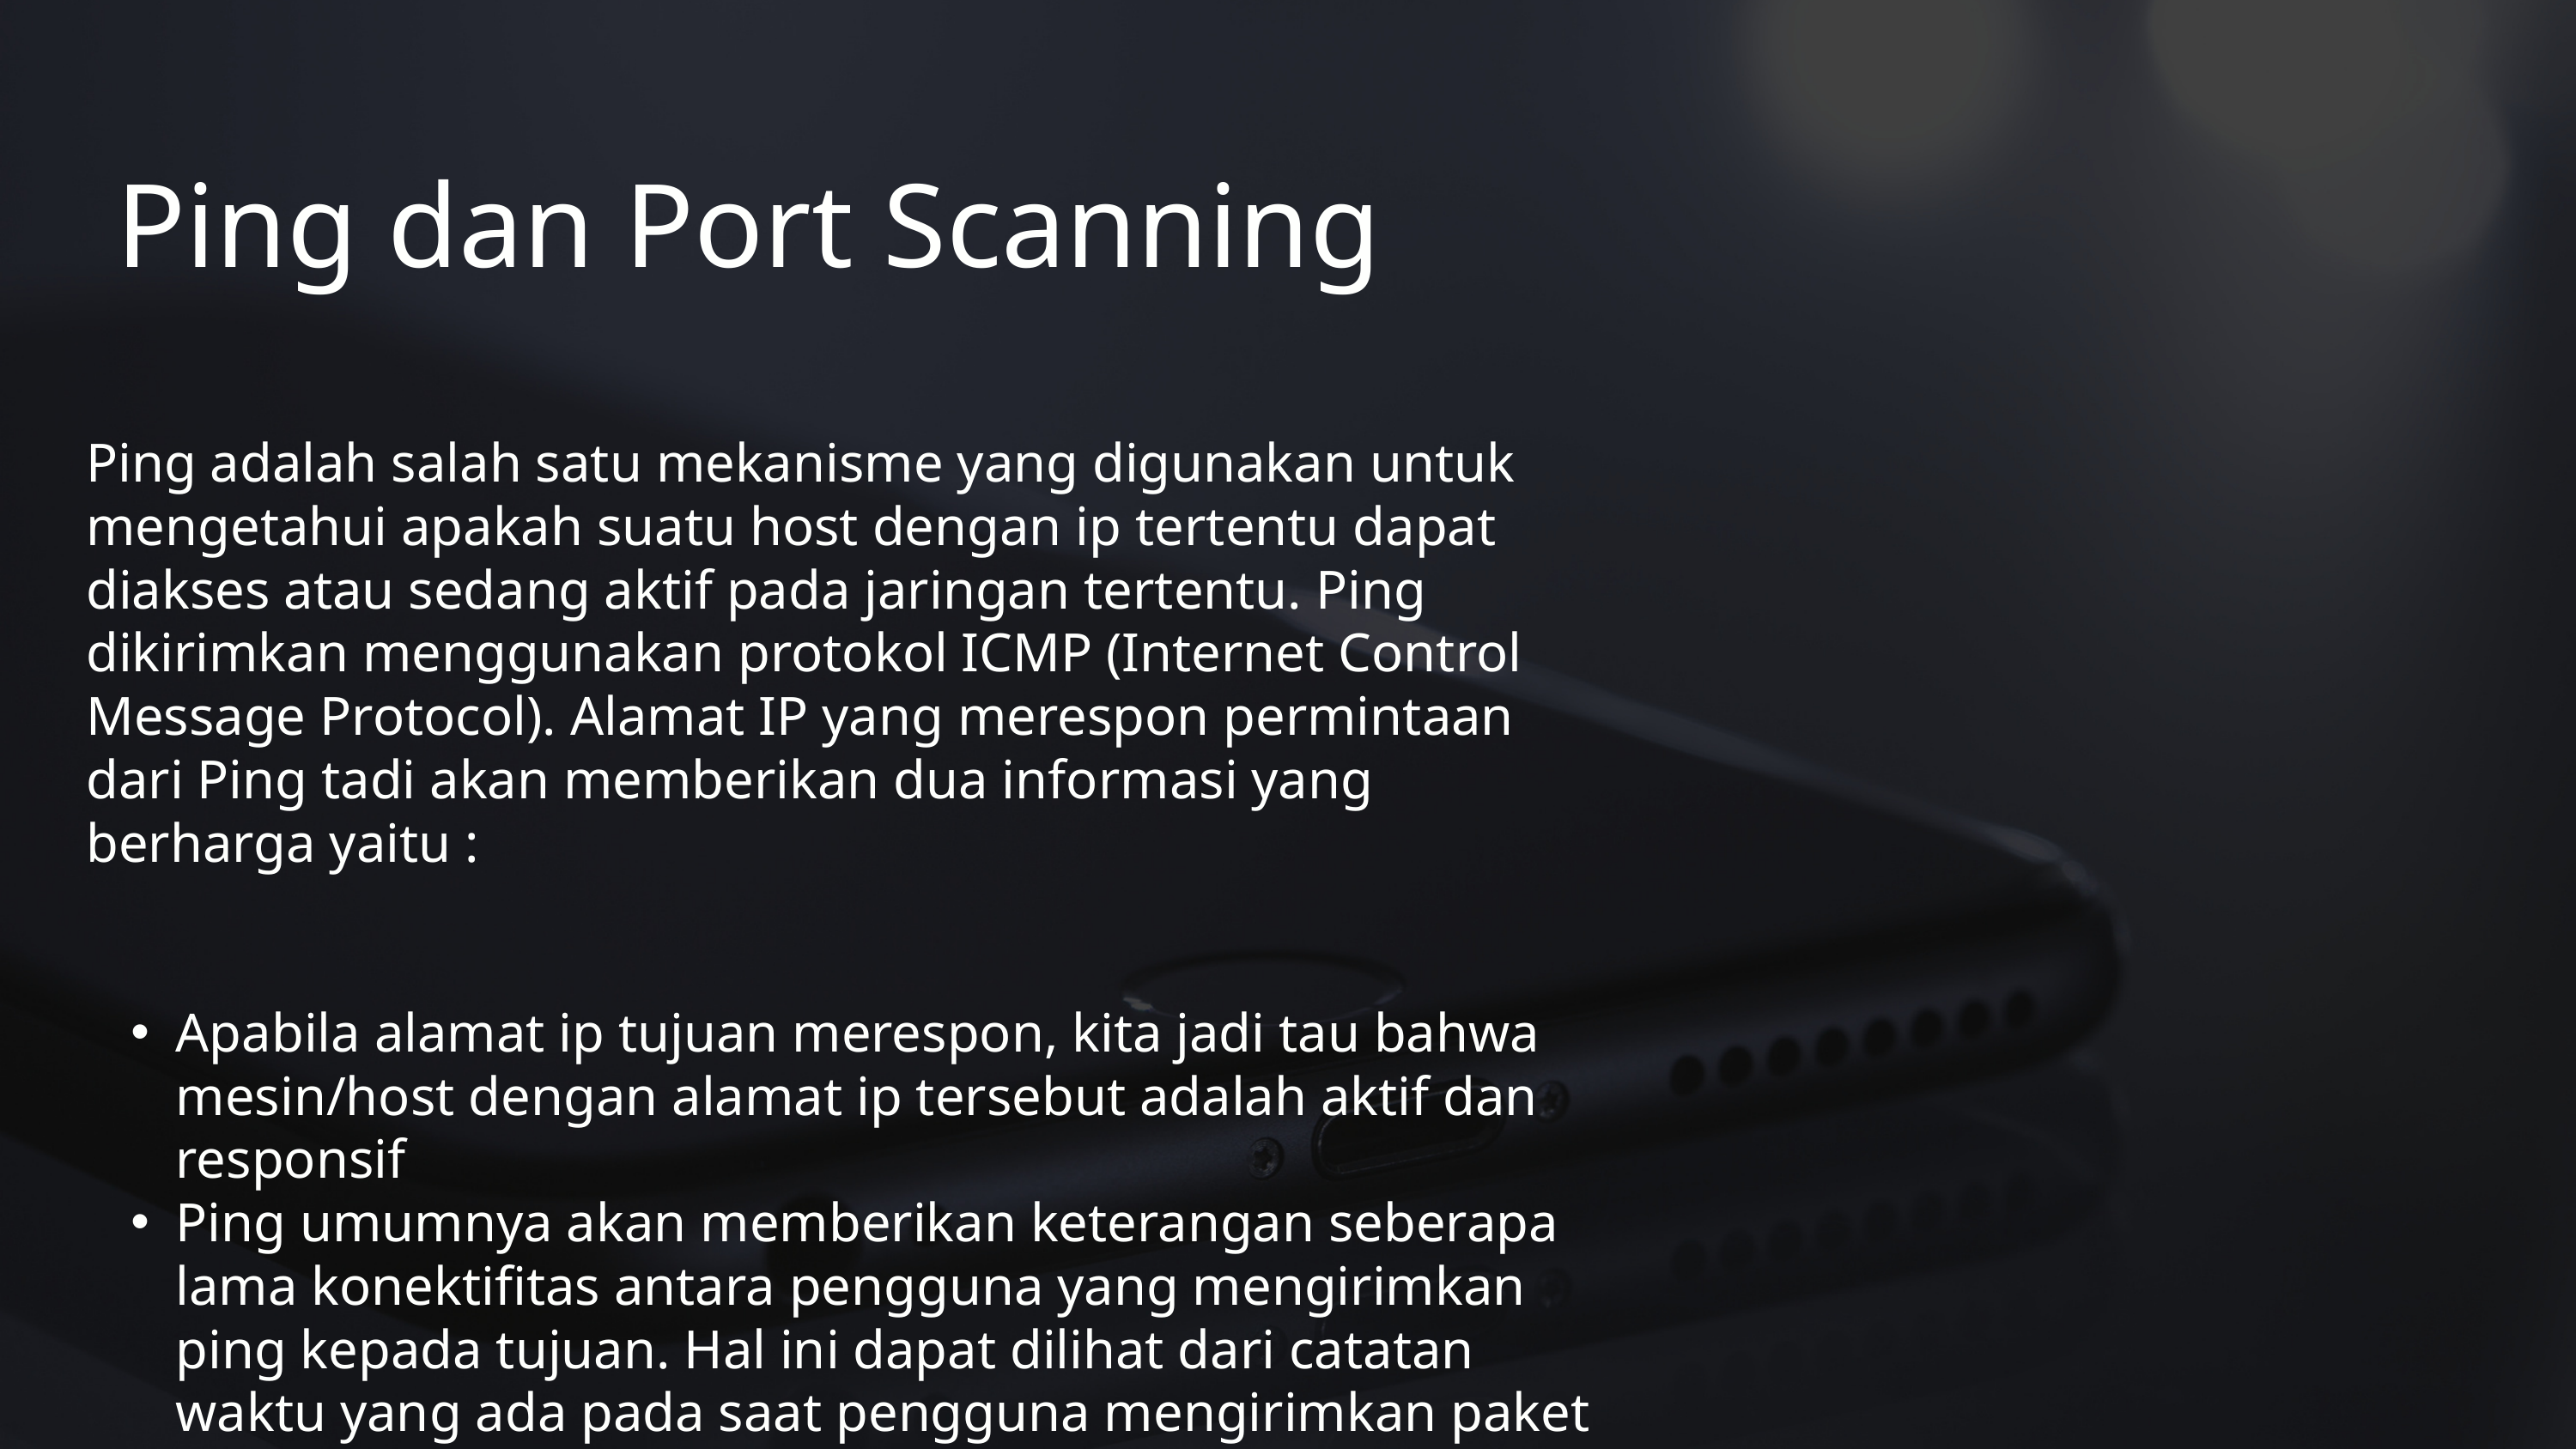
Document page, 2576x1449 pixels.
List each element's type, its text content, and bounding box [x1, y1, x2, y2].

text_box [0, 0, 2576, 1449]
text_box Ping adalah salah satu mekanisme yang digunakan untuk mengetahui apakah suatu host dengan ip tertentu dapat diakses atau sedang aktif pada jaringan tertentu. Ping dikirimkan menggunakan protokol ICMP (Internet Control Message Protocol). Alamat IP yang merespon permintaan dari Ping tadi akan memberikan dua informasi yang berharga yaitu : Apabila alamat ip tujuan merespon, kita jadi tau bahwa mesin/host dengan alamat ip tersebut adalah aktif dan responsif Ping umumnya akan memberikan keterangan seberapa lama konektifitas antara pengguna yang mengirimkan ping kepada tujuan. Hal ini dapat dilihat dari catatan waktu yang ada pada saat pengguna mengirimkan paket ping. [86, 429, 1595, 1449]
text_box Ping dan Port Scanning [86, 151, 1595, 429]
